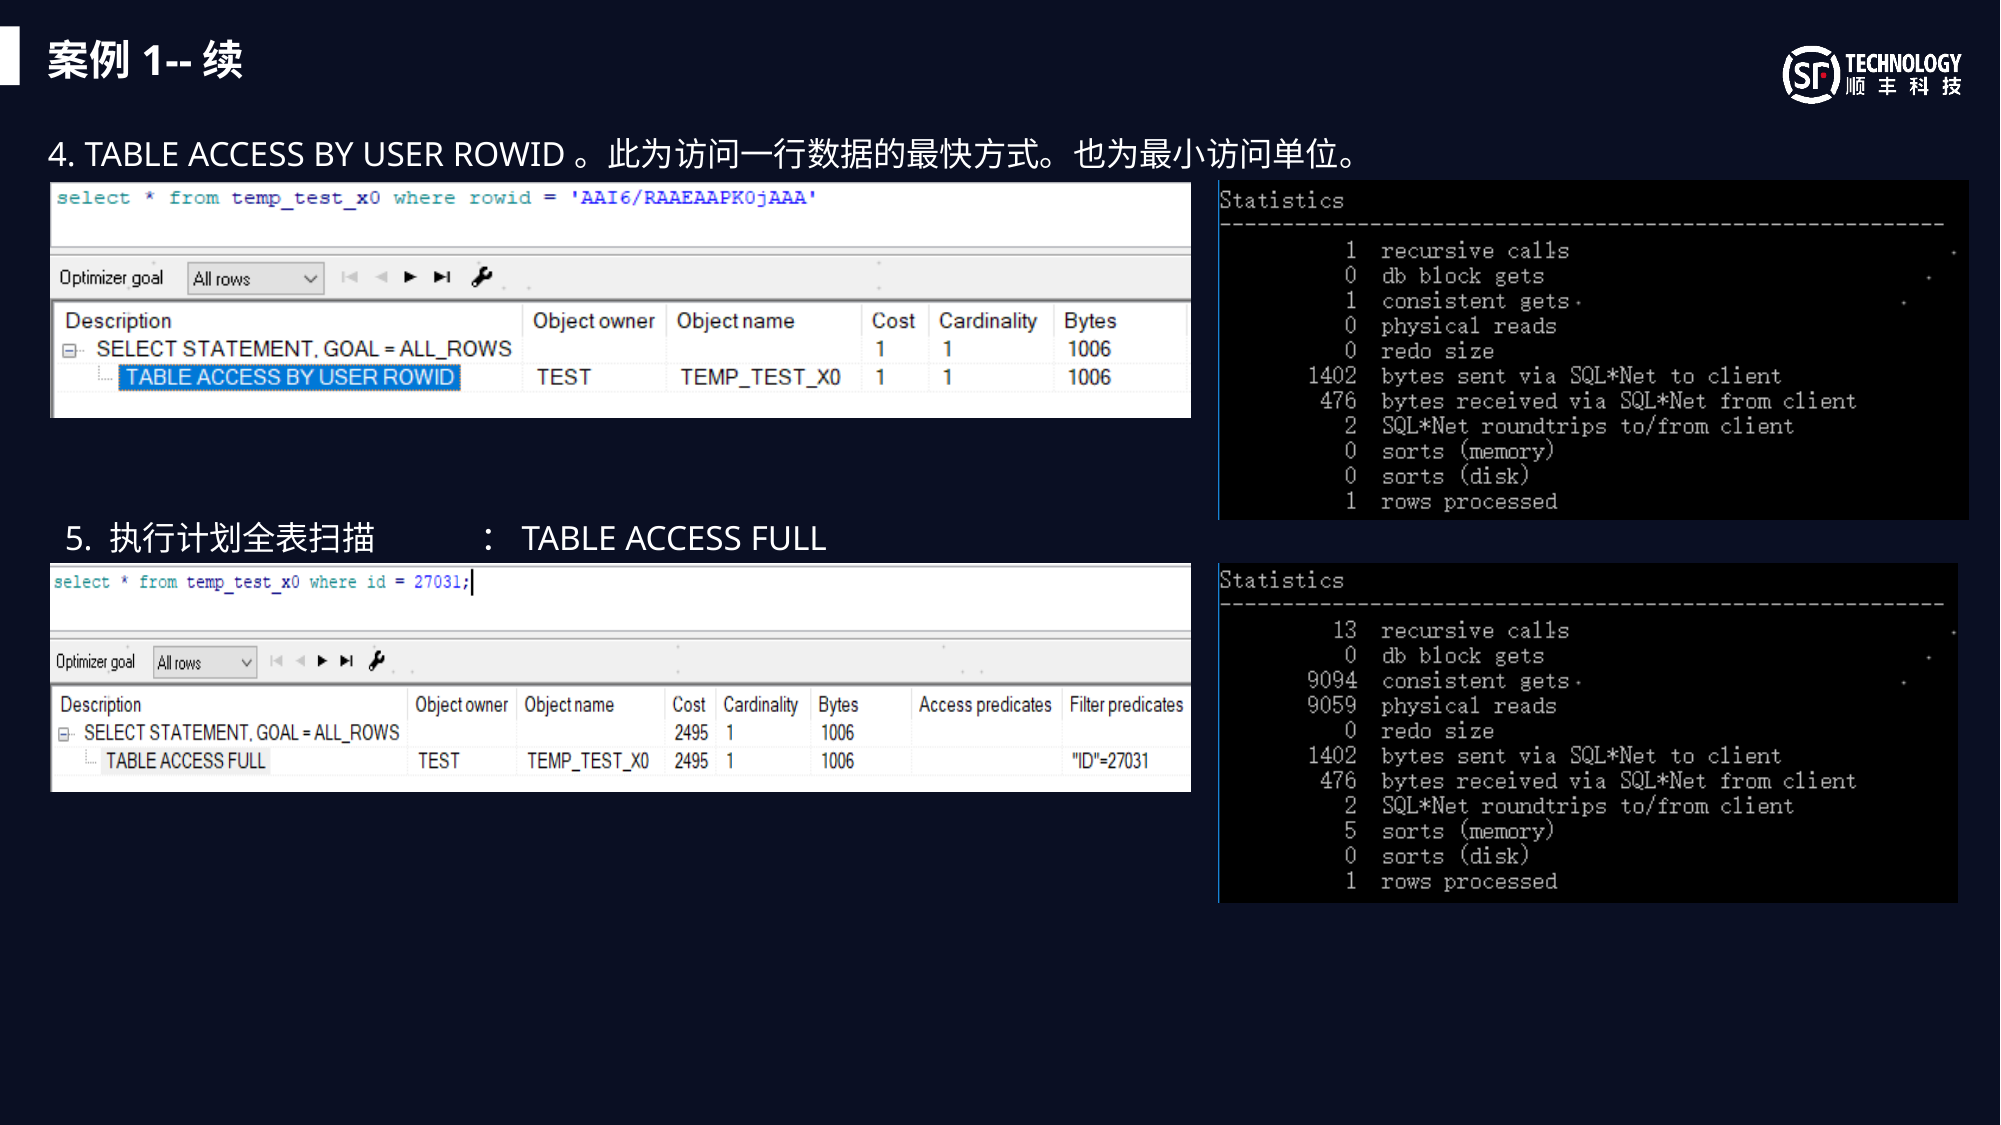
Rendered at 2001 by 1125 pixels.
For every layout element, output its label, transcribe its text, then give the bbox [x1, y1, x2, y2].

text_box [0, 26, 20, 86]
text_box 案例1--续 [33, 26, 894, 92]
text_box 4. TABLE ACCESS BY USER ROWID。此为访问一行数据的最快方式。也为最小访问单位。 [33, 105, 1933, 300]
picture [1218, 180, 1969, 520]
text_box 5. 执行计划全表扫描 ：TABLE ACCESS FULL [50, 489, 1219, 625]
picture [50, 182, 1191, 418]
picture [1218, 563, 1958, 903]
picture [50, 563, 1191, 792]
picture [1765, 0, 1979, 149]
